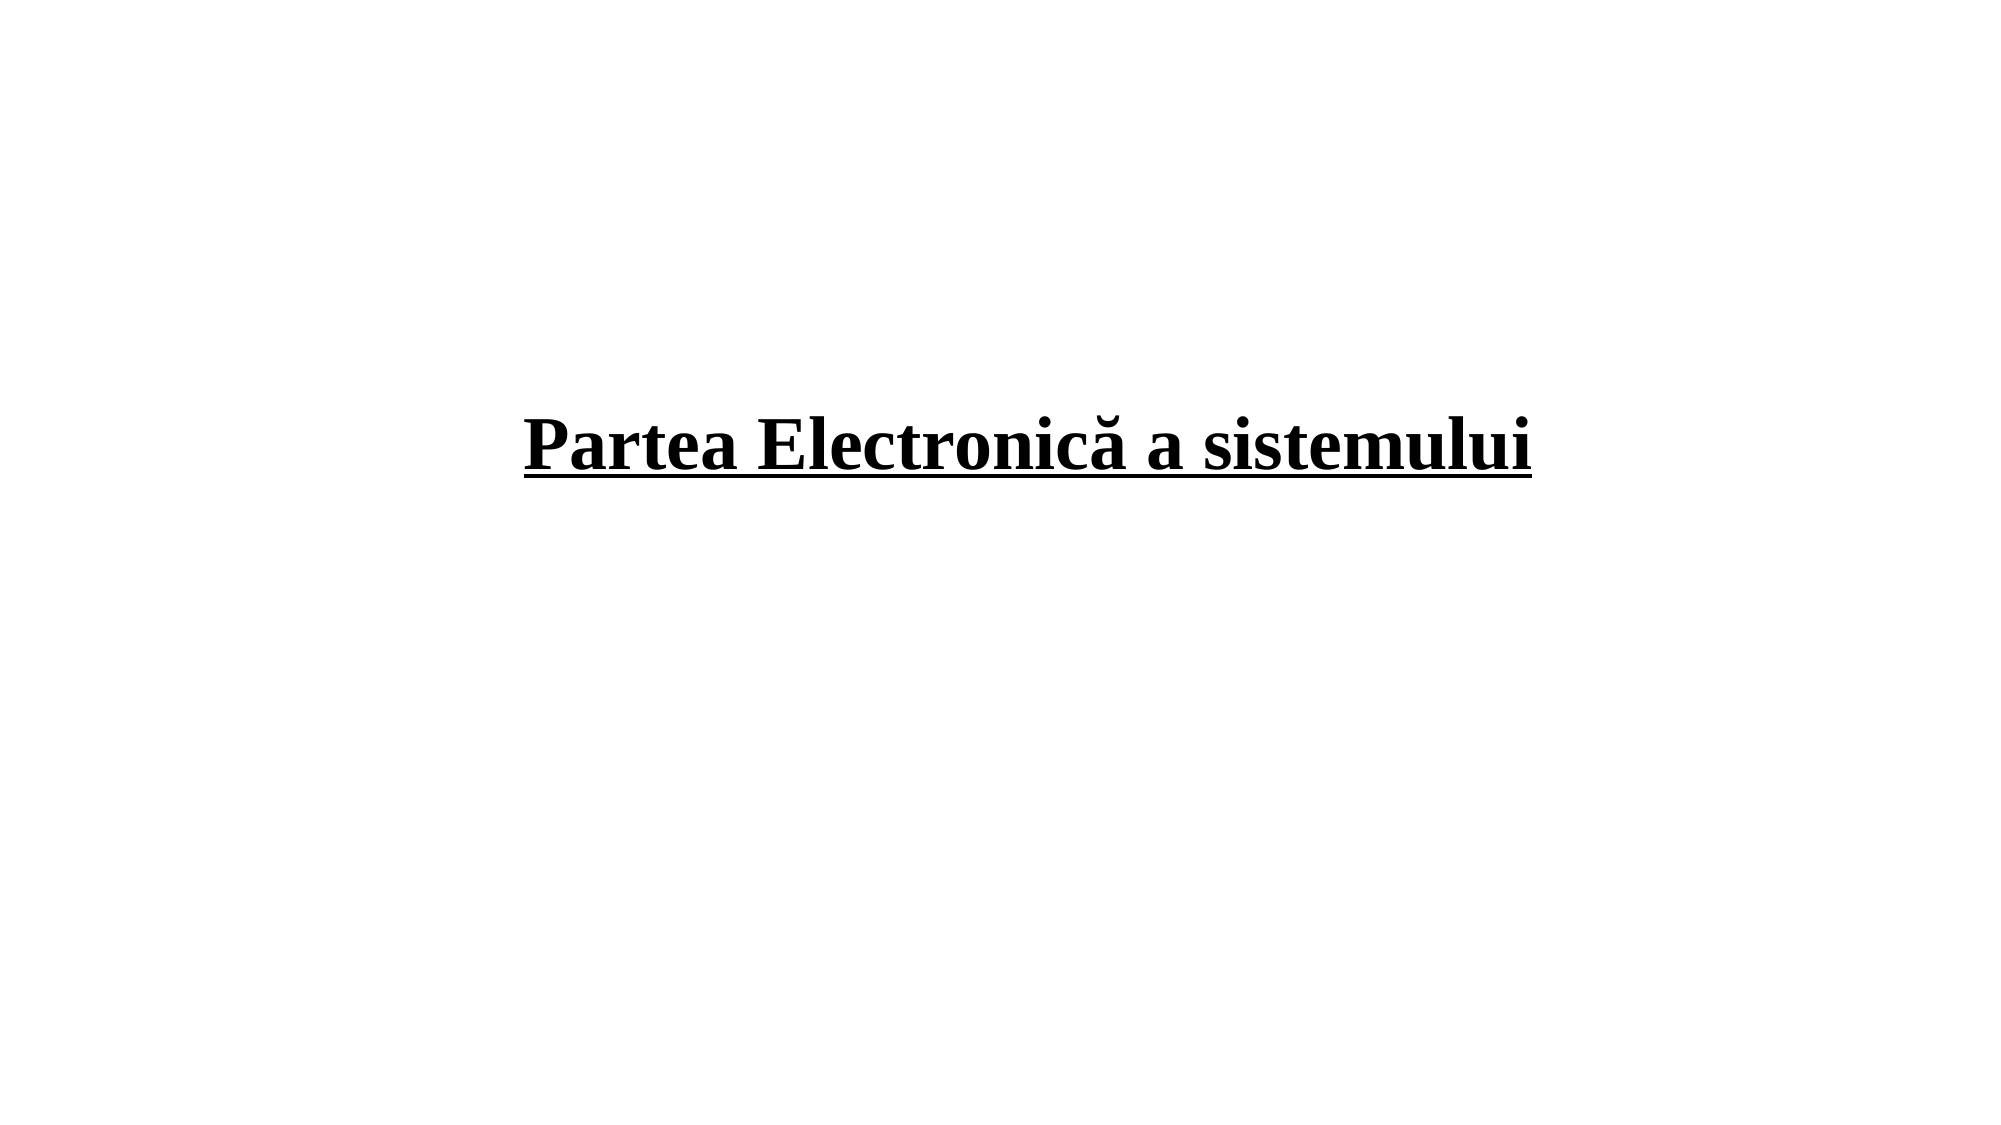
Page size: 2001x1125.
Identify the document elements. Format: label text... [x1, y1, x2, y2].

title Partea Electronică a sistemului [165, 396, 1891, 614]
